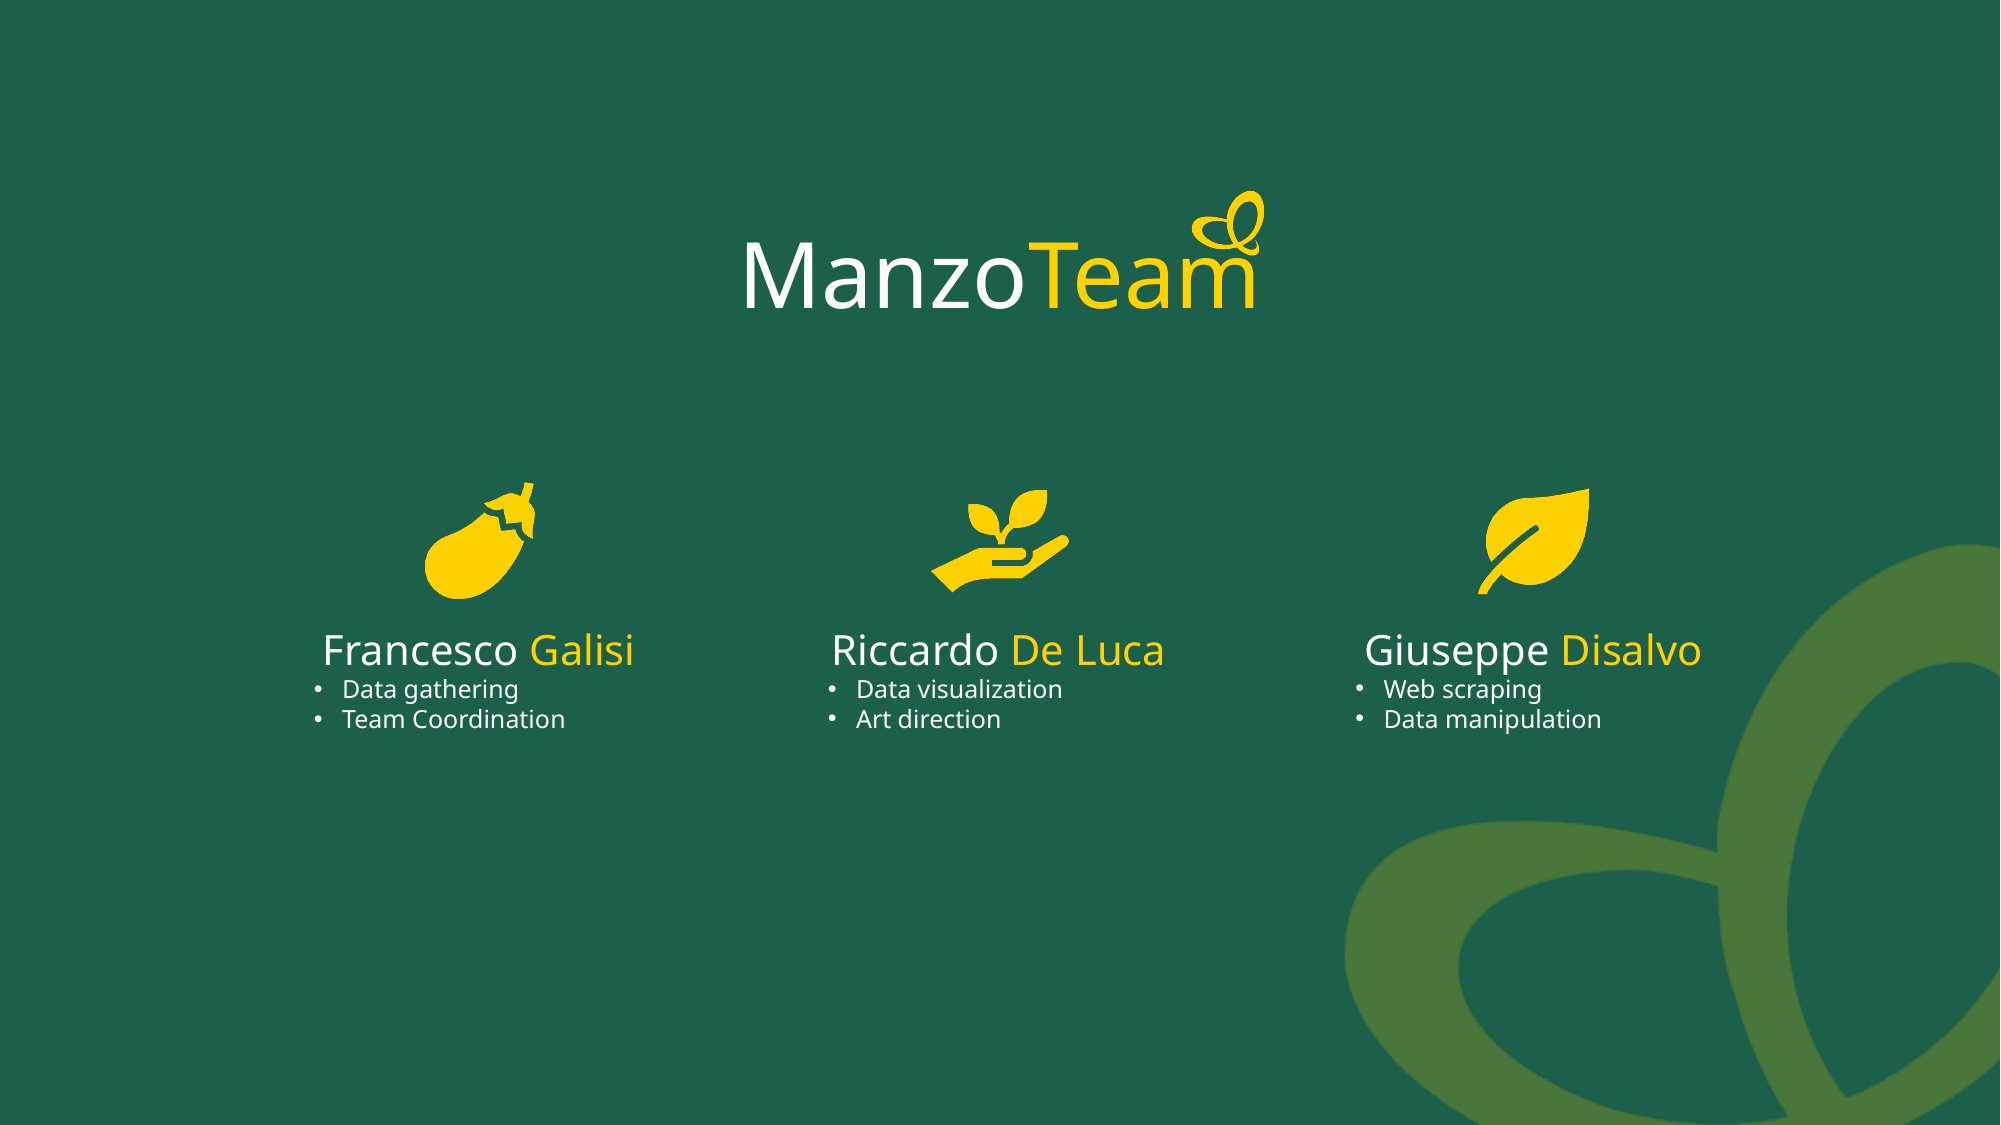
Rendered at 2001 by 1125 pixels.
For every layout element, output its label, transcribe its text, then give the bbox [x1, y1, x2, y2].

picture [1340, 465, 2000, 1125]
picture [404, 465, 555, 616]
picture [924, 465, 1075, 616]
picture [1191, 189, 1265, 257]
text_box ManzoTeam [693, 208, 1307, 334]
text_box Francesco Galisi Data gathering Team Coordination [299, 616, 660, 847]
text_box Riccardo De Luca Data visualization Art direction [813, 616, 1186, 846]
